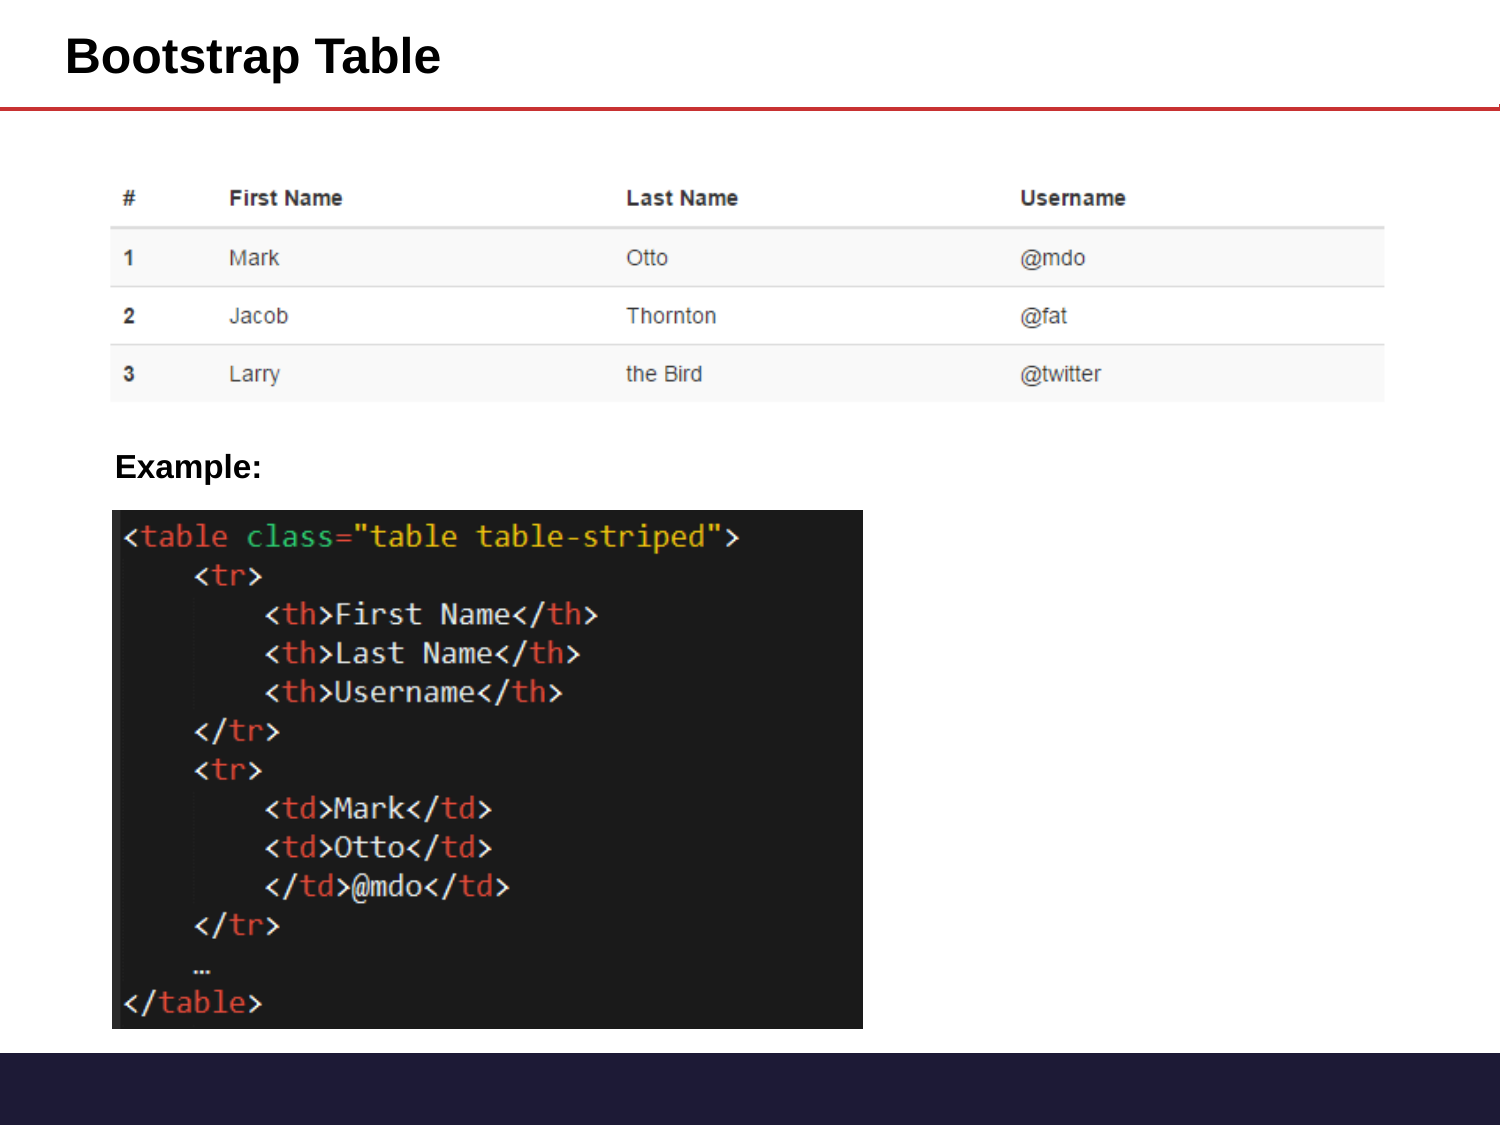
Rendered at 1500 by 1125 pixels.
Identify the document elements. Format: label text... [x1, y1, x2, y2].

picture [112, 510, 863, 1030]
picture [95, 162, 1405, 421]
text_box Example: [99, 437, 1250, 493]
text_box Bootstrap Table [49, 16, 888, 91]
text_box [0, 0, 1500, 108]
